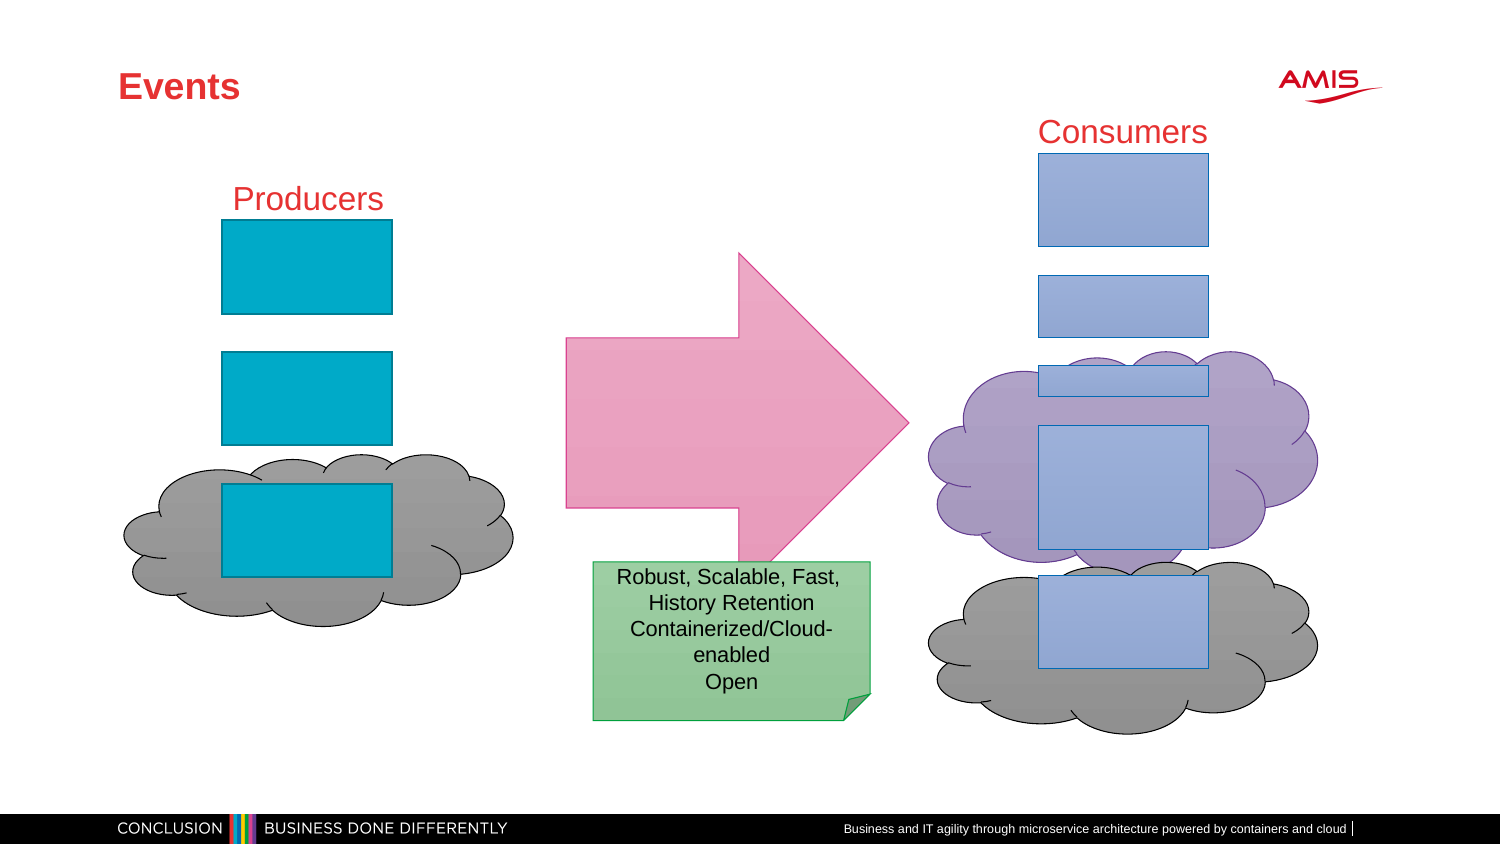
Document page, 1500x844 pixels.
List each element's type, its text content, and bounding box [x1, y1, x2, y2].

title Events [118, 47, 1205, 130]
text_box Consumers [1023, 102, 1224, 157]
text_box [1038, 365, 1209, 397]
picture [0, 814, 236, 844]
text_box [1038, 575, 1209, 669]
text_box [1038, 425, 1209, 550]
text_box [927, 351, 1319, 574]
text_box [123, 454, 514, 628]
footer Business and IT agility through microservice architecture powered by containers and cloud [814, 820, 1347, 839]
text_box [565, 251, 910, 561]
text_box [1038, 275, 1209, 338]
text_box [1038, 157, 1209, 247]
picture [1205, 58, 1388, 106]
text_box [927, 561, 1319, 735]
text_box [221, 351, 393, 446]
text_box [221, 483, 393, 578]
text_box Producers [217, 169, 400, 224]
text_box Robust, Scalable, Fast, History Retention Containerized/Cloud-enabled Open [592, 561, 872, 722]
picture [239, 814, 1500, 844]
text_box [221, 224, 393, 315]
